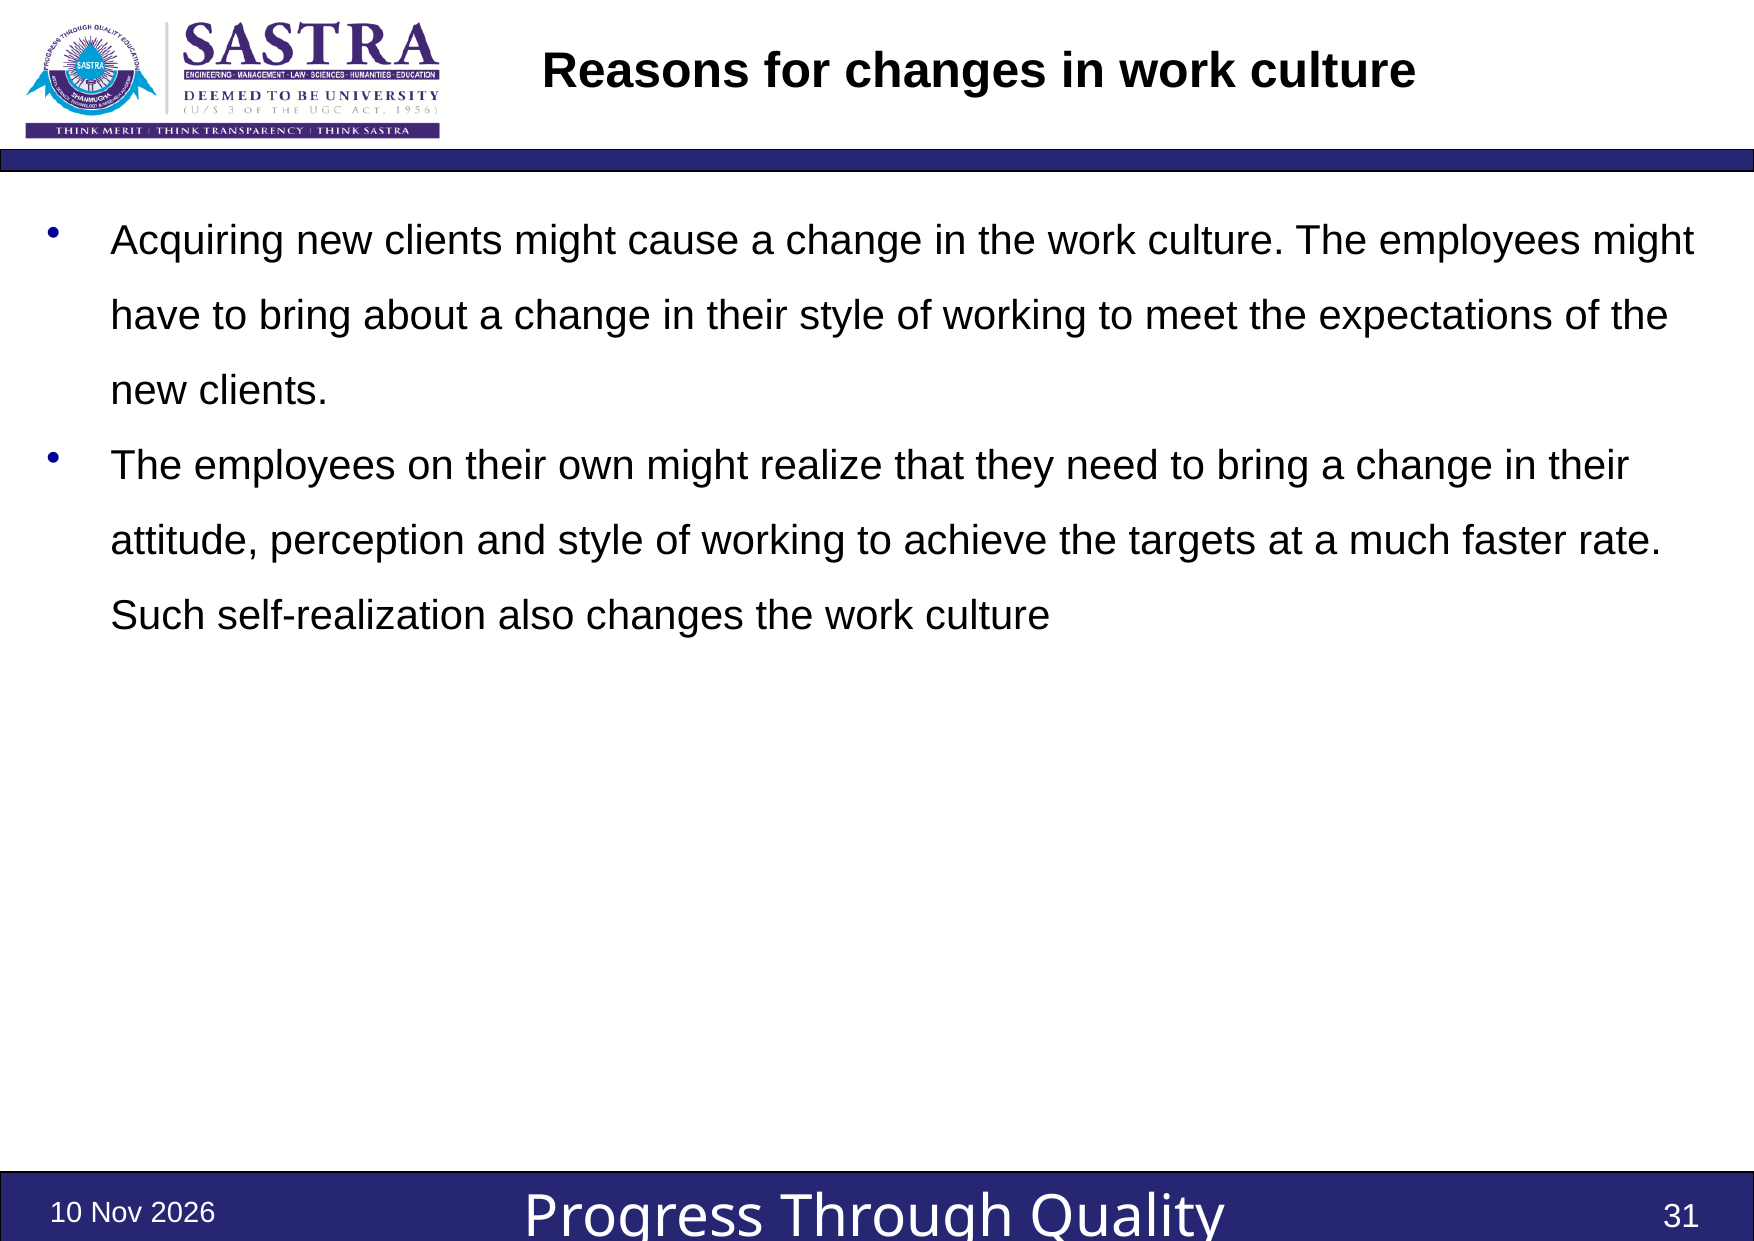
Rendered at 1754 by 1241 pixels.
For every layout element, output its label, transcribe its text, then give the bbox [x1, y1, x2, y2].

slide_number 2-Nov-23 [32, 1184, 267, 1236]
list Acquiring new clients might cause a change in the work culture. The employees might have to bring about a change in their style of working to meet the expectations of the new clients. The employees on their own might realize that they need to bring a change in their attitude, perception and style of working to achieve the targets at a much faster rate. Such self-realization also changes the work culture [29, 179, 1725, 1137]
slide_number 31 [1307, 1184, 1718, 1237]
title Reasons for changes in work culture [456, 28, 1502, 168]
picture [0, 13, 465, 146]
